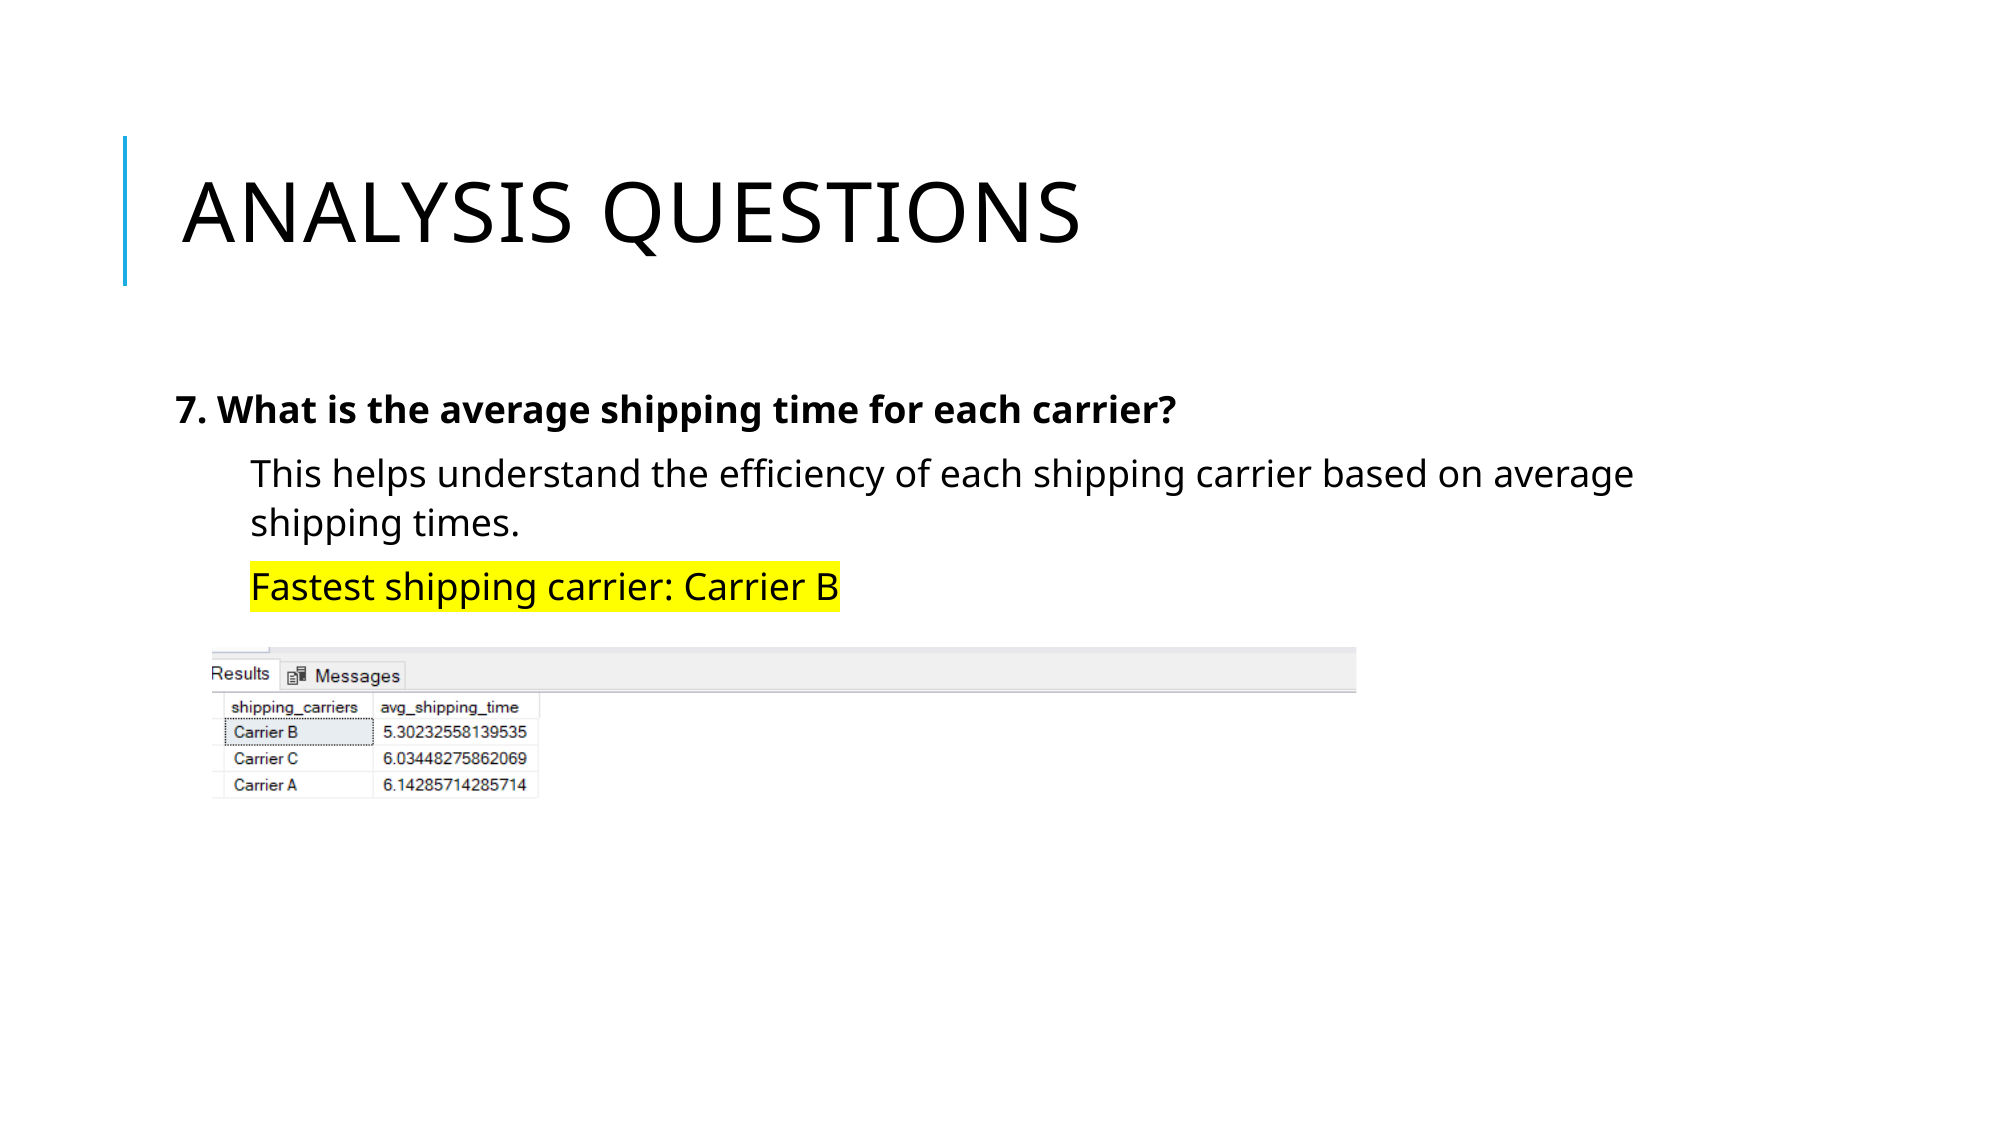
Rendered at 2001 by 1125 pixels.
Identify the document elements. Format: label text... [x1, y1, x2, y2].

picture [211, 647, 1357, 910]
title Analysis Questions [168, 96, 1763, 342]
list 7. What is the average shipping time for each carrier? This helps understand the efficiency of each shipping carrier based on average shipping times. Fastest shipping carrier: Carrier B [168, 375, 1763, 1035]
